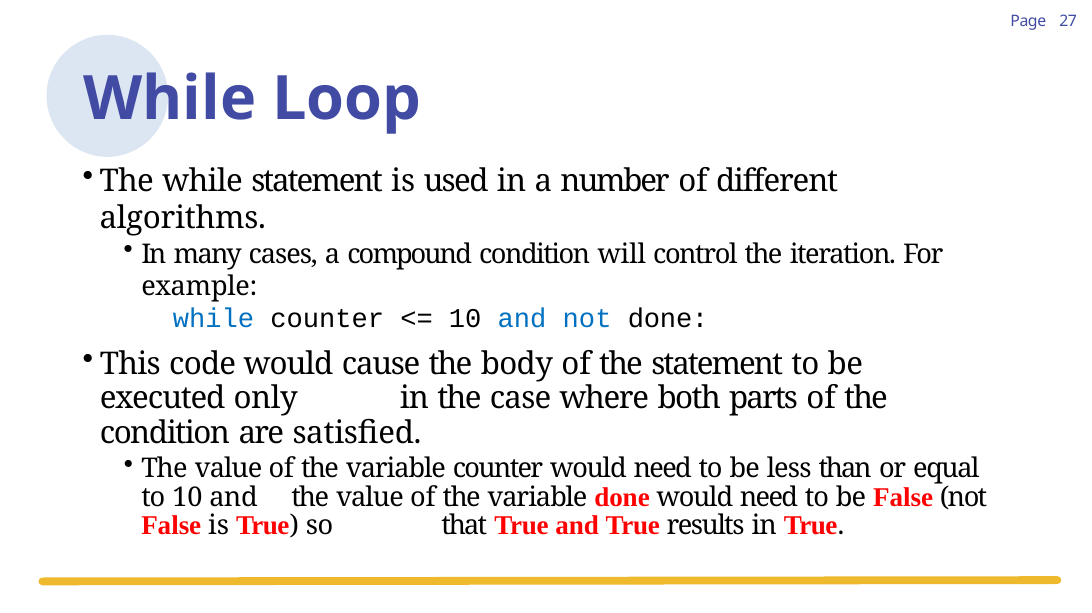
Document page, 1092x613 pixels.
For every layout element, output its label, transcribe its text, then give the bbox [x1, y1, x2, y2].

text_box The while statement is used in a number of different algorithms. In many cases, a compound condition will control the iteration. For example: while counter <= 10 and not done: This code would cause the body of the statement to be executed only in the case where both parts of the condition are satisfied. The value of the variable counter would need to be less than or equal to 10 and the value of the variable done would need to be False (not False is True) so that True and True results in True. [80, 157, 1004, 540]
text_box While Loop [173, 58, 959, 133]
text_box Page [1010, 10, 1069, 30]
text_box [46, 34, 169, 158]
text_box 27 [1043, 10, 1086, 32]
